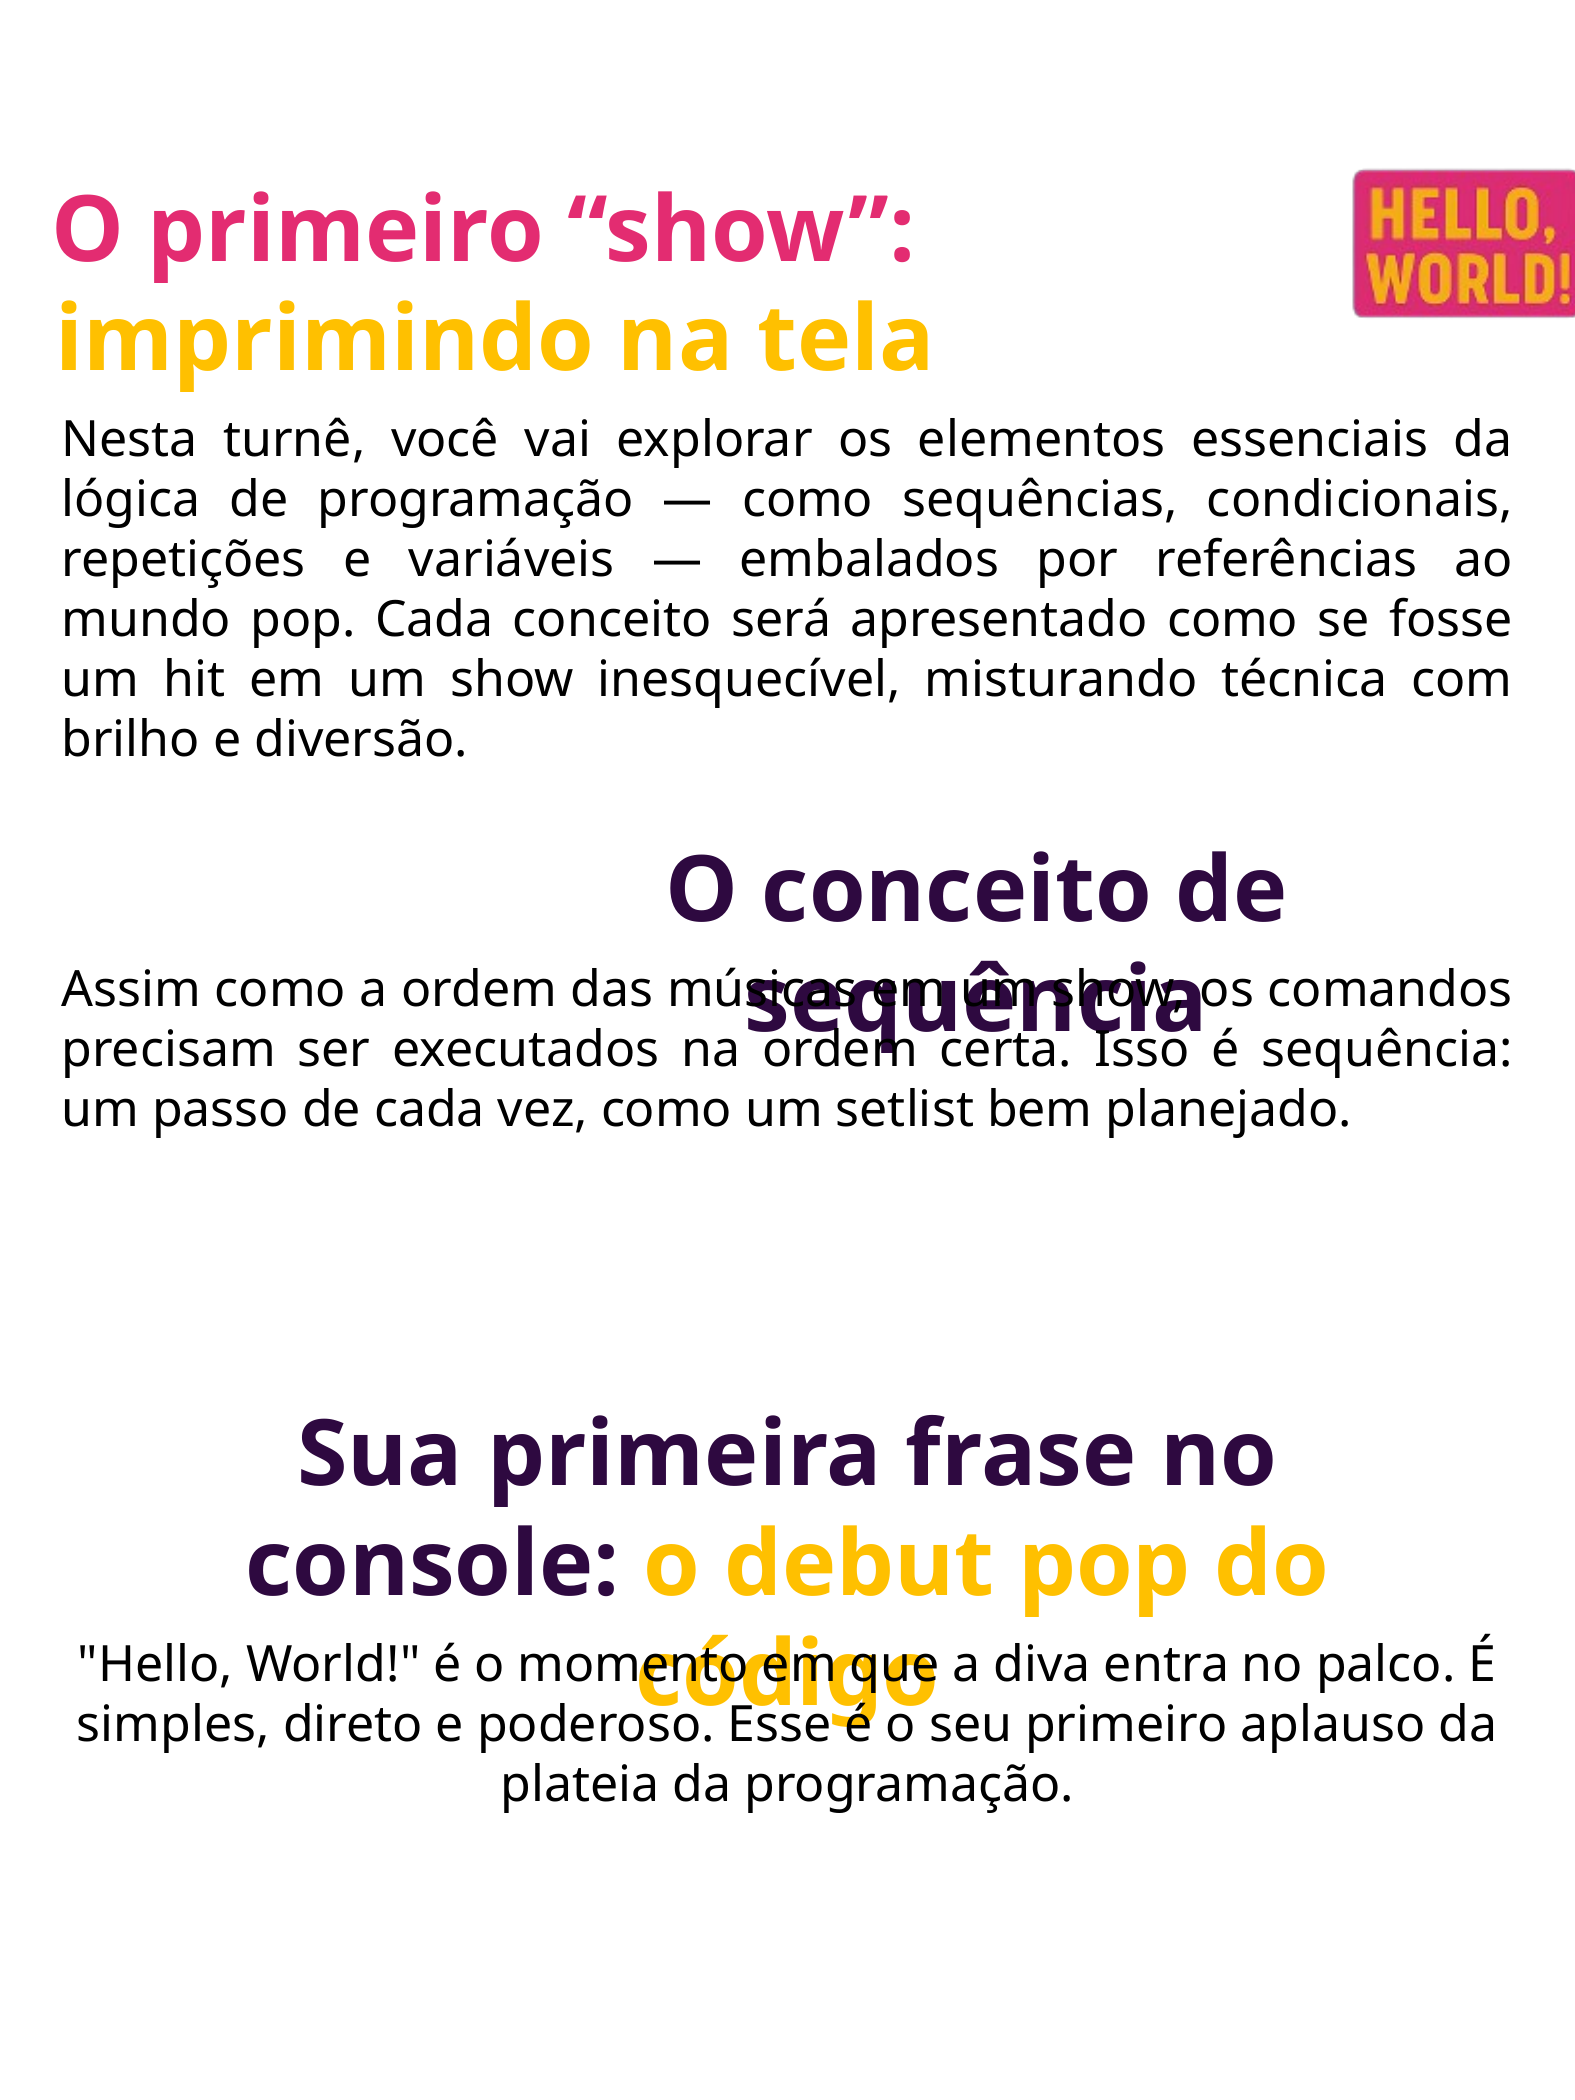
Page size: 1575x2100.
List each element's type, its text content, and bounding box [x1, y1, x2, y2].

text_box Nesta turnê, você vai explorar os elementos essenciais da lógica de programação — como sequências, condicionais, repetições e variáveis — embalados por referências ao mundo pop. Cada conceito será apresentado como se fosse um hit em um show inesquecível, misturando técnica com brilho e diversão. [46, 399, 1529, 774]
text_box "Hello, World!" é o momento em que a diva entra no palco. É simples, direto e poderoso. Esse é o seu primeiro aplauso da plateia da programação. [46, 1623, 1529, 1819]
text_box O conceito de sequência [425, 822, 1529, 948]
text_box Sua primeira frase no console: o debut pop do código [104, 1386, 1470, 1623]
text_box Assim como a ordem das músicas em um show, os comandos precisam ser executados na ordem certa. Isso é sequência: um passo de cada vez, como um setlist bem planejado. [46, 948, 1529, 1144]
picture [1343, 161, 1575, 334]
text_box O primeiro “show”: imprimindo na tela [24, 161, 967, 397]
